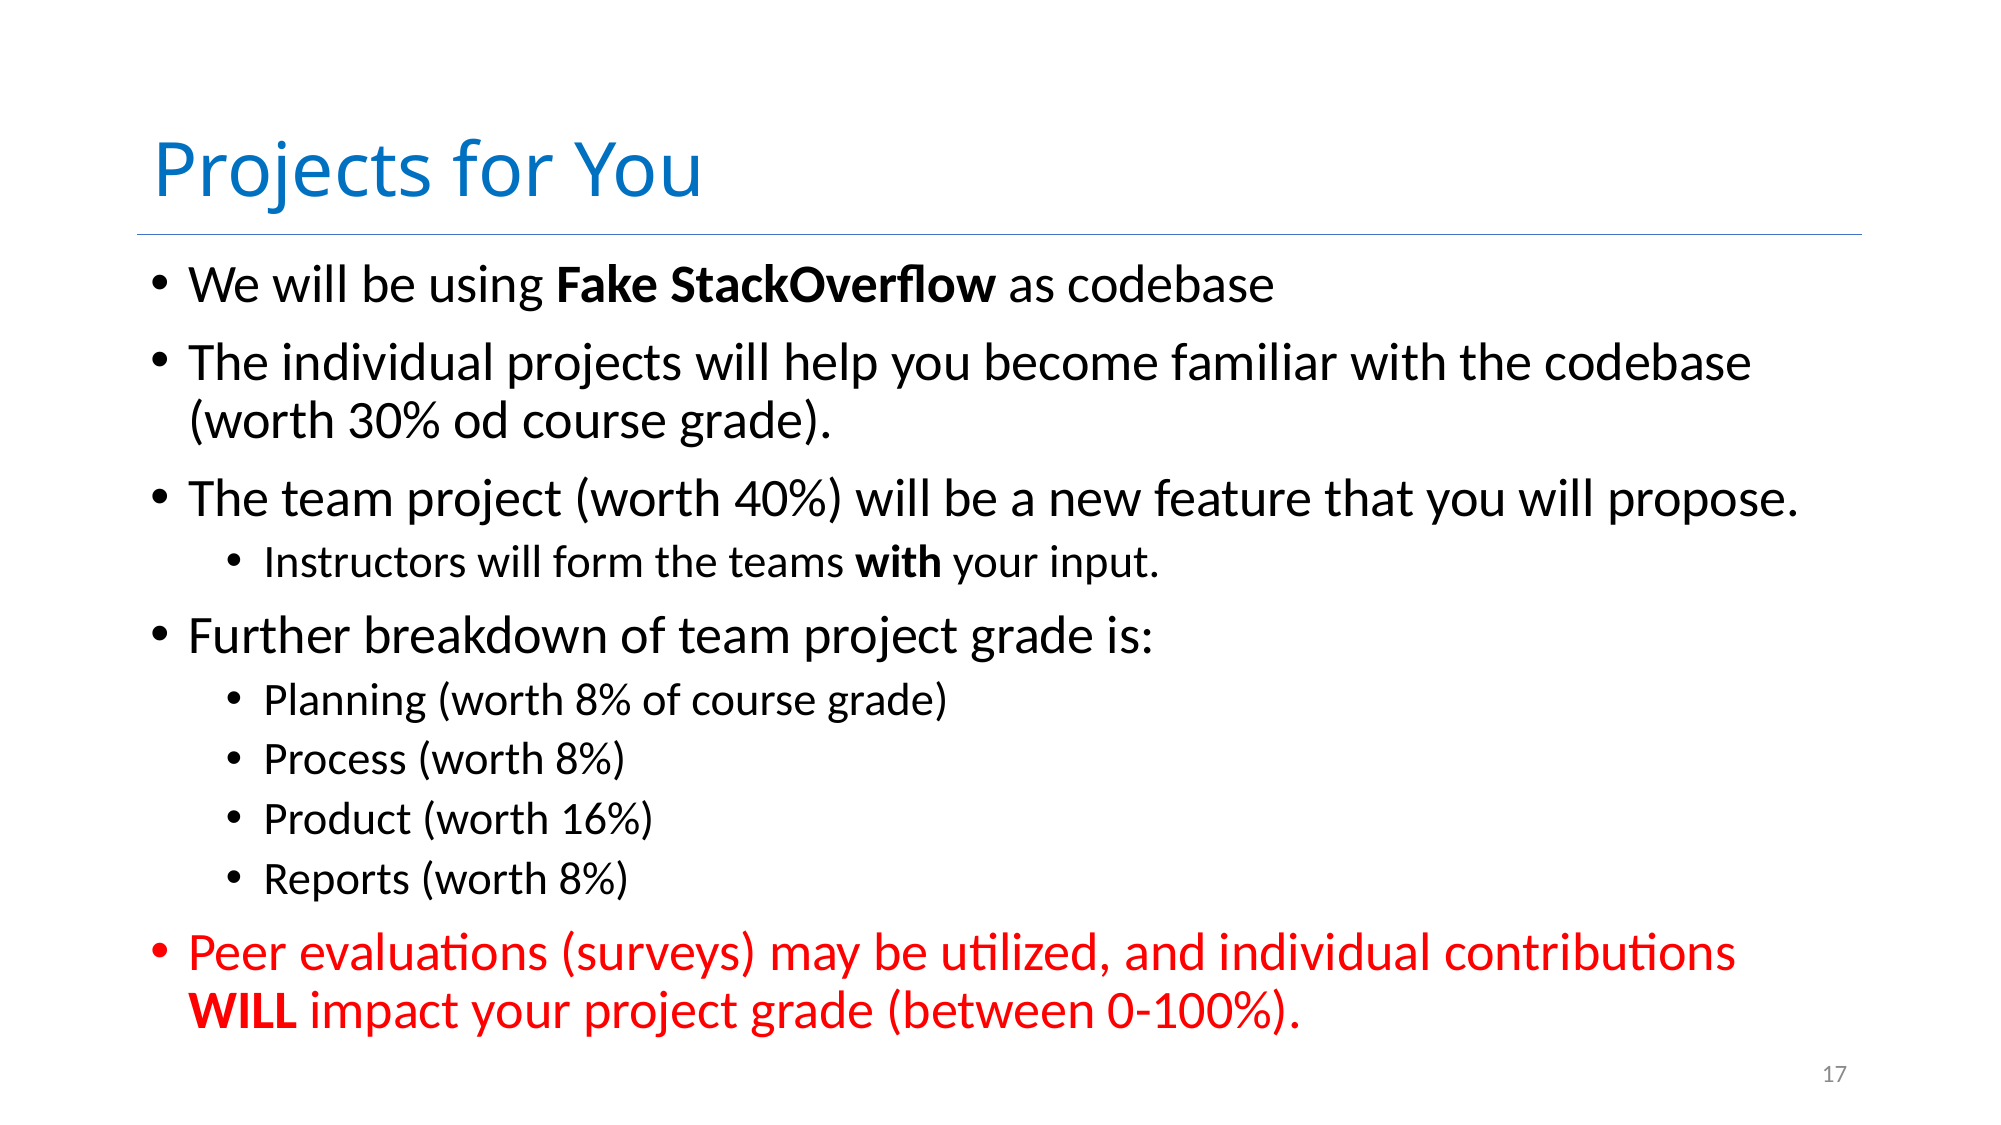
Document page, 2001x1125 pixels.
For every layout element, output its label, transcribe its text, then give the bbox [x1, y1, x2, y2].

slide_number 17 [1412, 1059, 1863, 1103]
title Projects for You [137, 3, 1863, 221]
list We will be using Fake StackOverflow as codebase The individual projects will help you become familiar with the codebase (worth 30% od course grade). The team project (worth 40%) will be a new feature that you will propose. Instructors will form the teams with your input. Further breakdown of team project grade is: Planning (worth 8% of course grade) Process (worth 8%) Product (worth 16%) Reports (worth 8%) Peer evaluations (surveys) may be utilized, and individual contributions WILL impact your project grade (between 0-100%). [135, 248, 1831, 1061]
text_box [137, 925, 1925, 1059]
